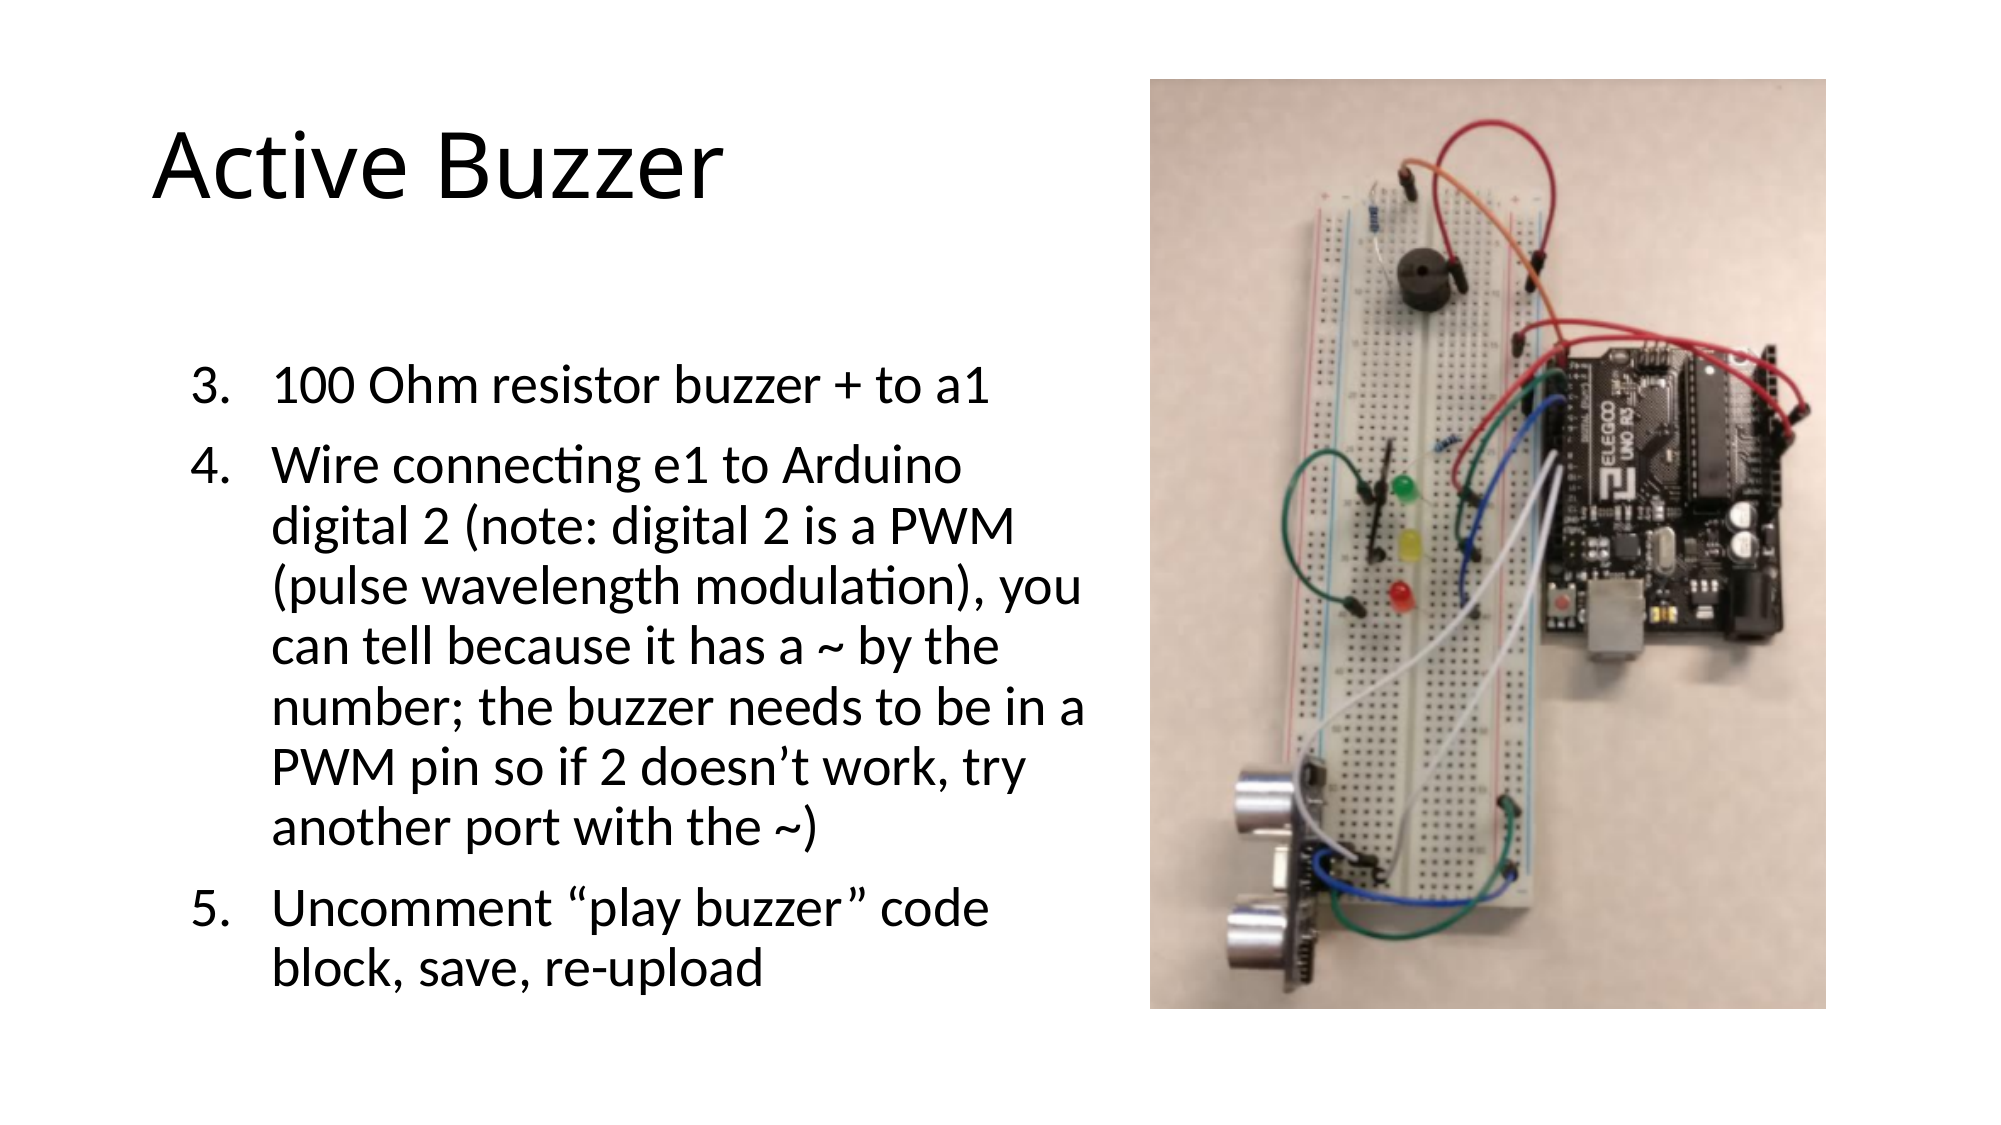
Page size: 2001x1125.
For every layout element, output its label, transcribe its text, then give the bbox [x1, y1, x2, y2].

picture [1150, 79, 1826, 1009]
list 100 Ohm resistor buzzer + to a1 Wire connecting e1 to Arduino digital 2 (note: digital 2 is a PWM (pulse wavelength modulation), you can tell because it has a ~ by the number; the buzzer needs to be in a PWM pin so if 2 doesn’t work, try another port with the ~) Uncomment “play buzzer” code block, save, re-upload [175, 348, 1109, 1013]
title Active Buzzer [137, 59, 1863, 278]
